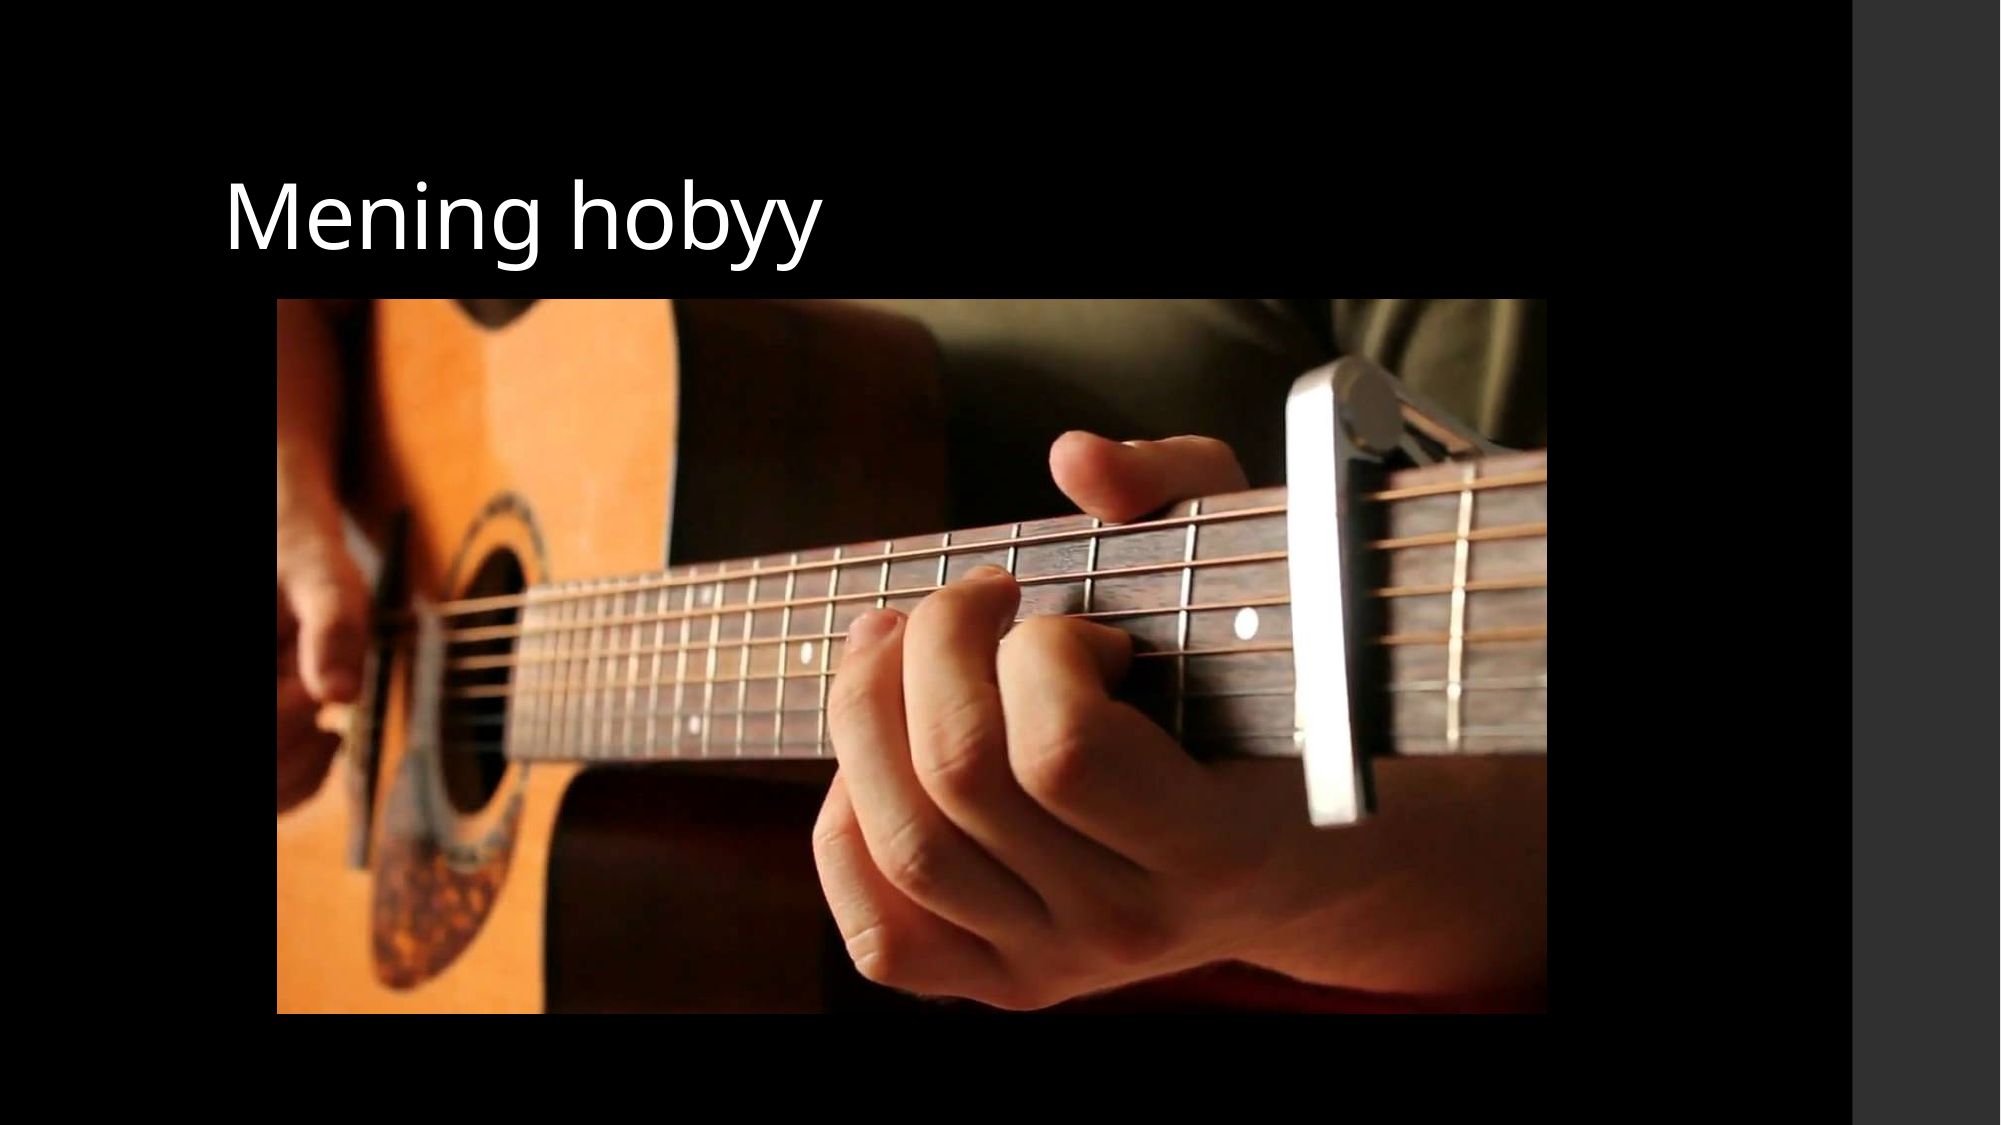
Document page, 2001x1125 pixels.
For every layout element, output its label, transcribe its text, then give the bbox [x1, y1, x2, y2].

title Mening hobyy [206, 60, 1797, 278]
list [277, 299, 1547, 1015]
